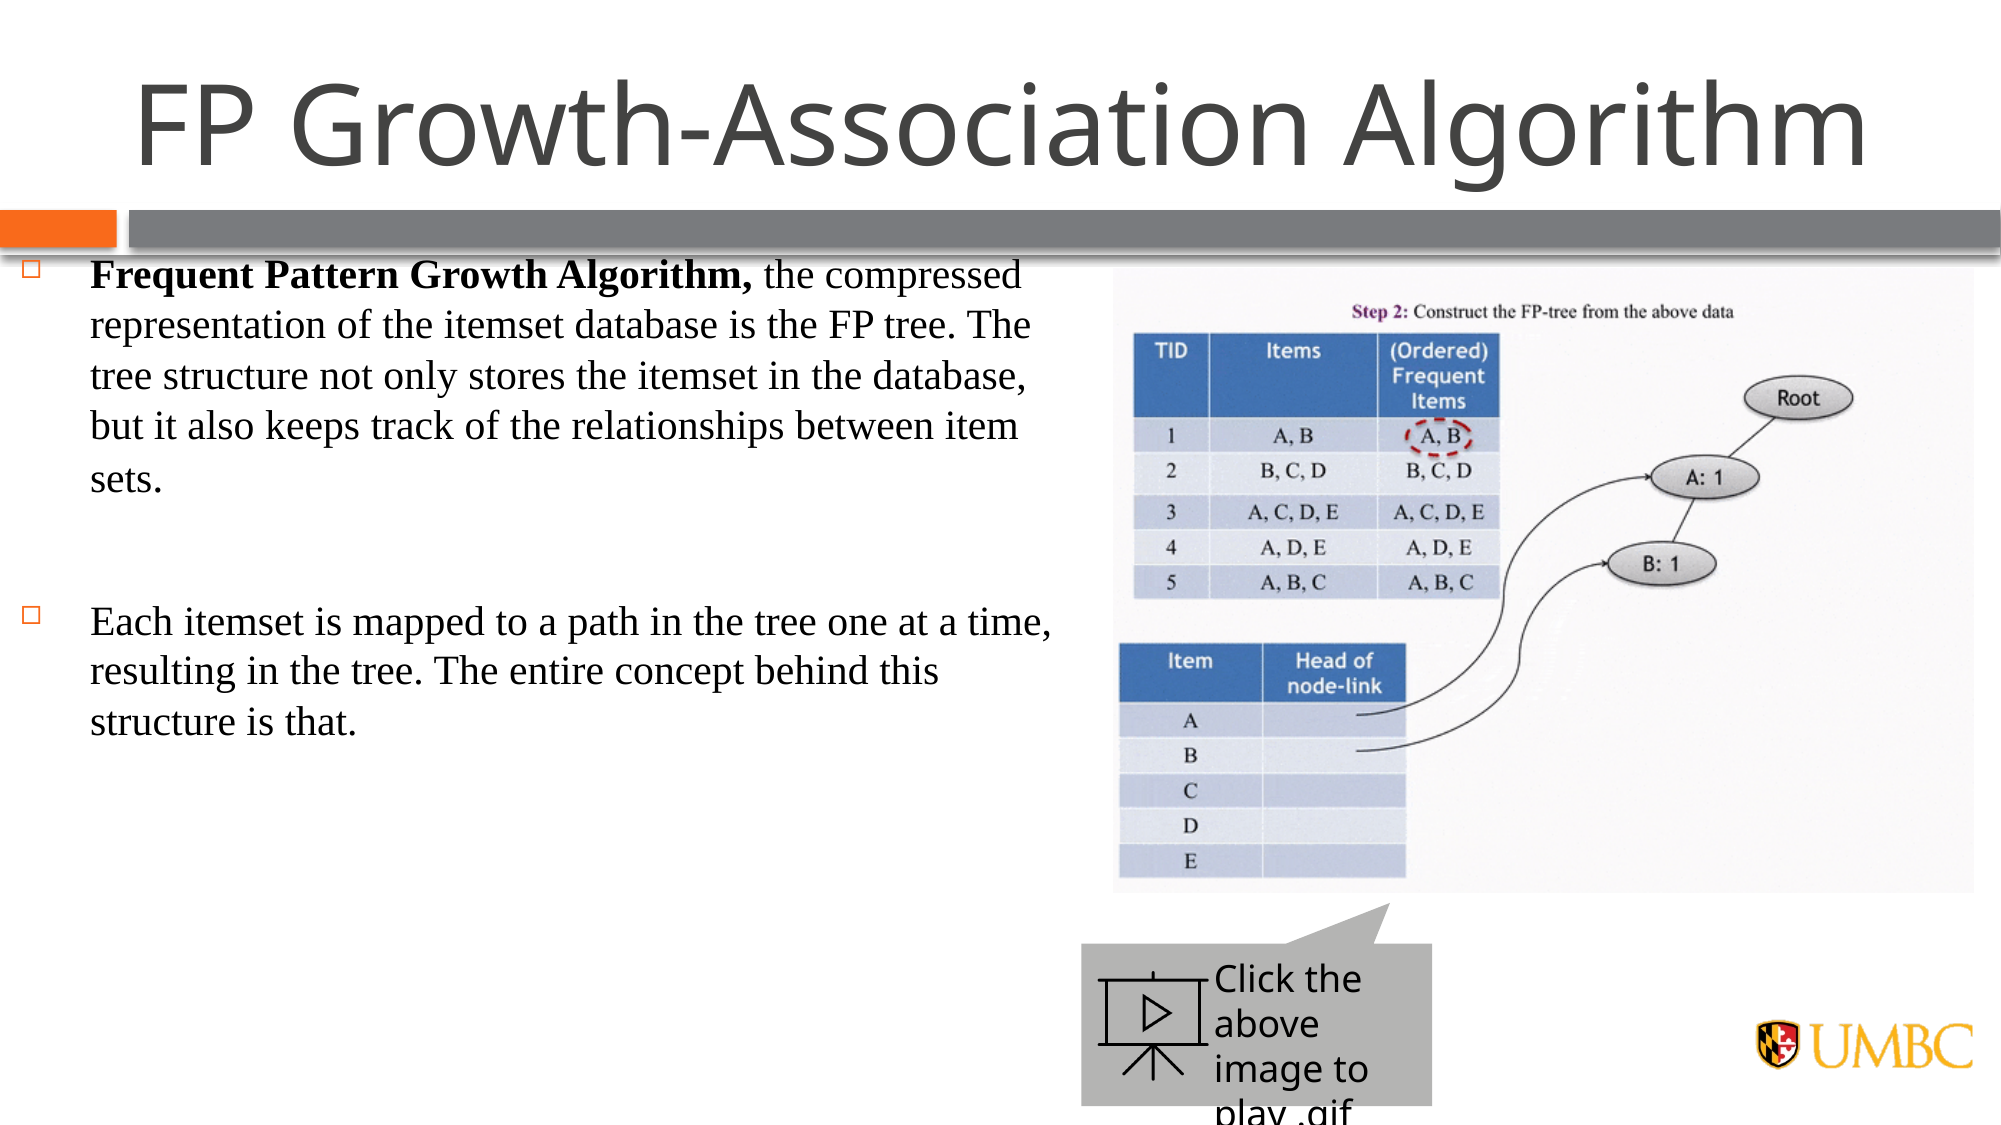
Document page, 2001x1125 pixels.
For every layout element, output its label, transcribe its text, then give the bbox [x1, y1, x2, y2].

title FP Growth-Association Algorithm [116, 39, 1901, 203]
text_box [1112, 267, 1976, 894]
picture [1081, 953, 1225, 1097]
text_box [1079, 904, 1434, 1108]
text_box Click the above image to play .gif [1198, 947, 1432, 1125]
picture [1754, 934, 1975, 1125]
text_box Frequent Pattern Growth Algorithm, the compressed representation of the itemset database is the FP tree. The tree structure not only stores the itemset in the database, but it also keeps track of the relationships between item sets. Each itemset is mapped to a path in the tree one at a time, resulting in the tree. The entire concept behind this structure is that. [0, 227, 1078, 1125]
